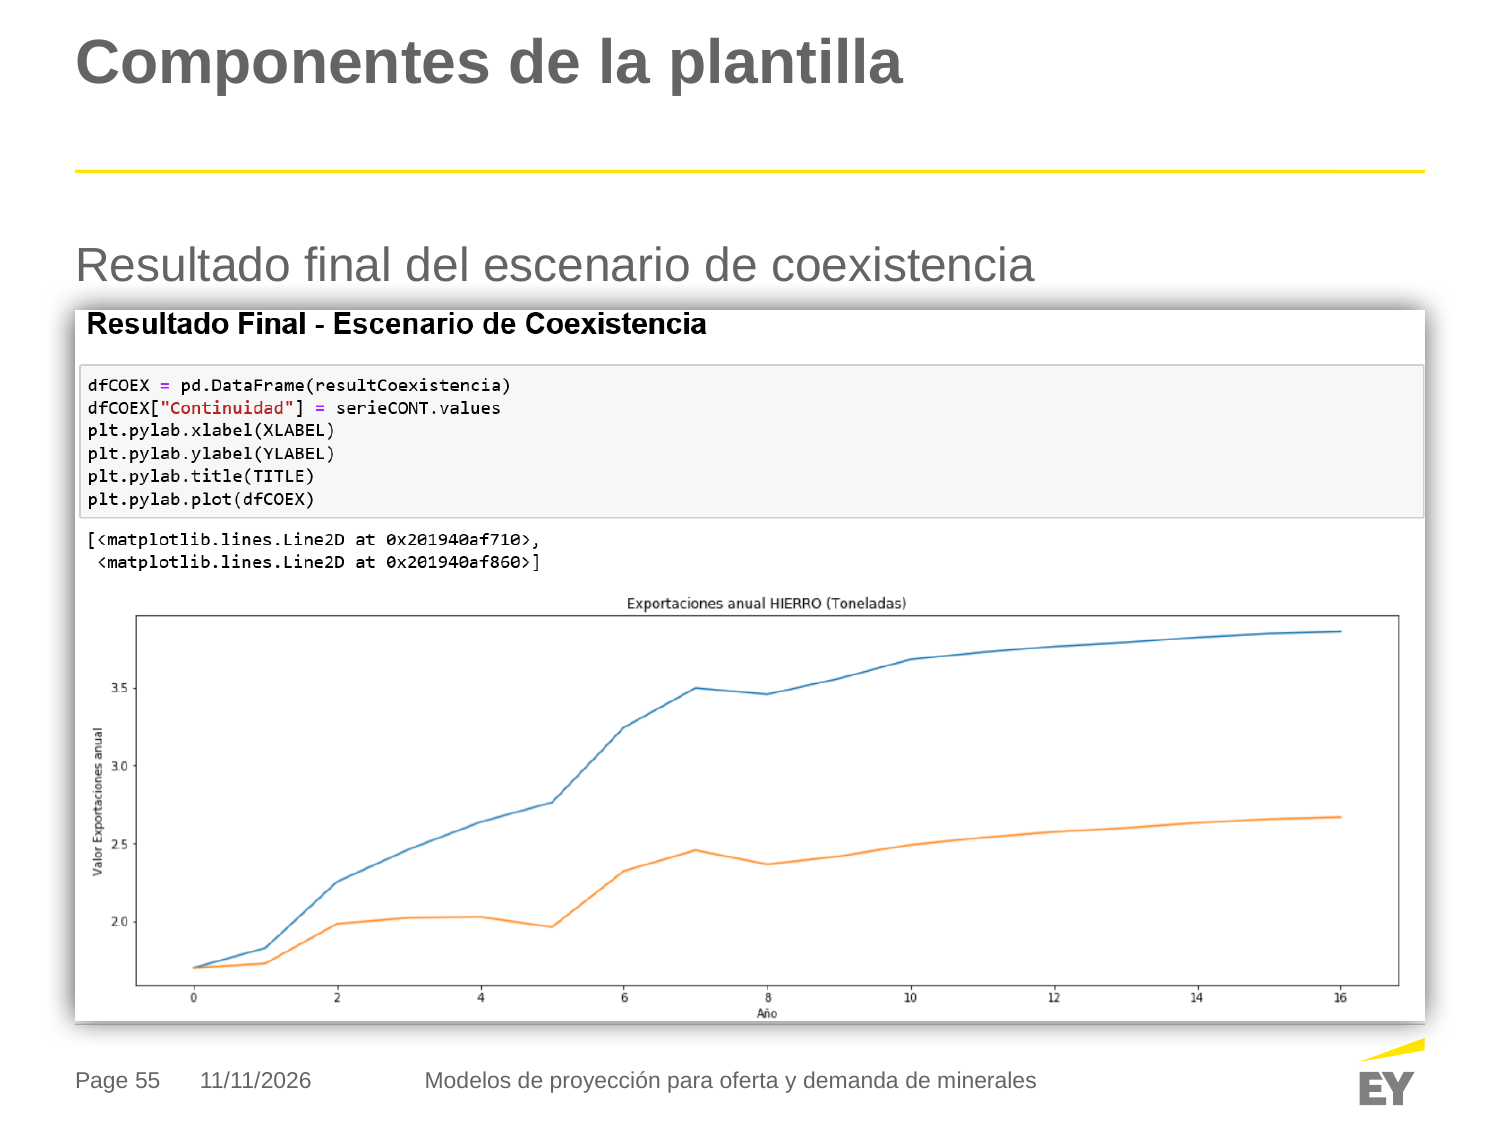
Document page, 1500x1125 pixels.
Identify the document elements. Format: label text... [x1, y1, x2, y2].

title Componentes de la plantilla [75, 33, 1426, 175]
footer Modelos de proyección para oferta y demanda de minerales [424, 1065, 1042, 1099]
list Resultado final del escenario de coexistencia [75, 233, 1425, 291]
picture [74, 310, 1426, 1021]
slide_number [199, 1065, 395, 1099]
